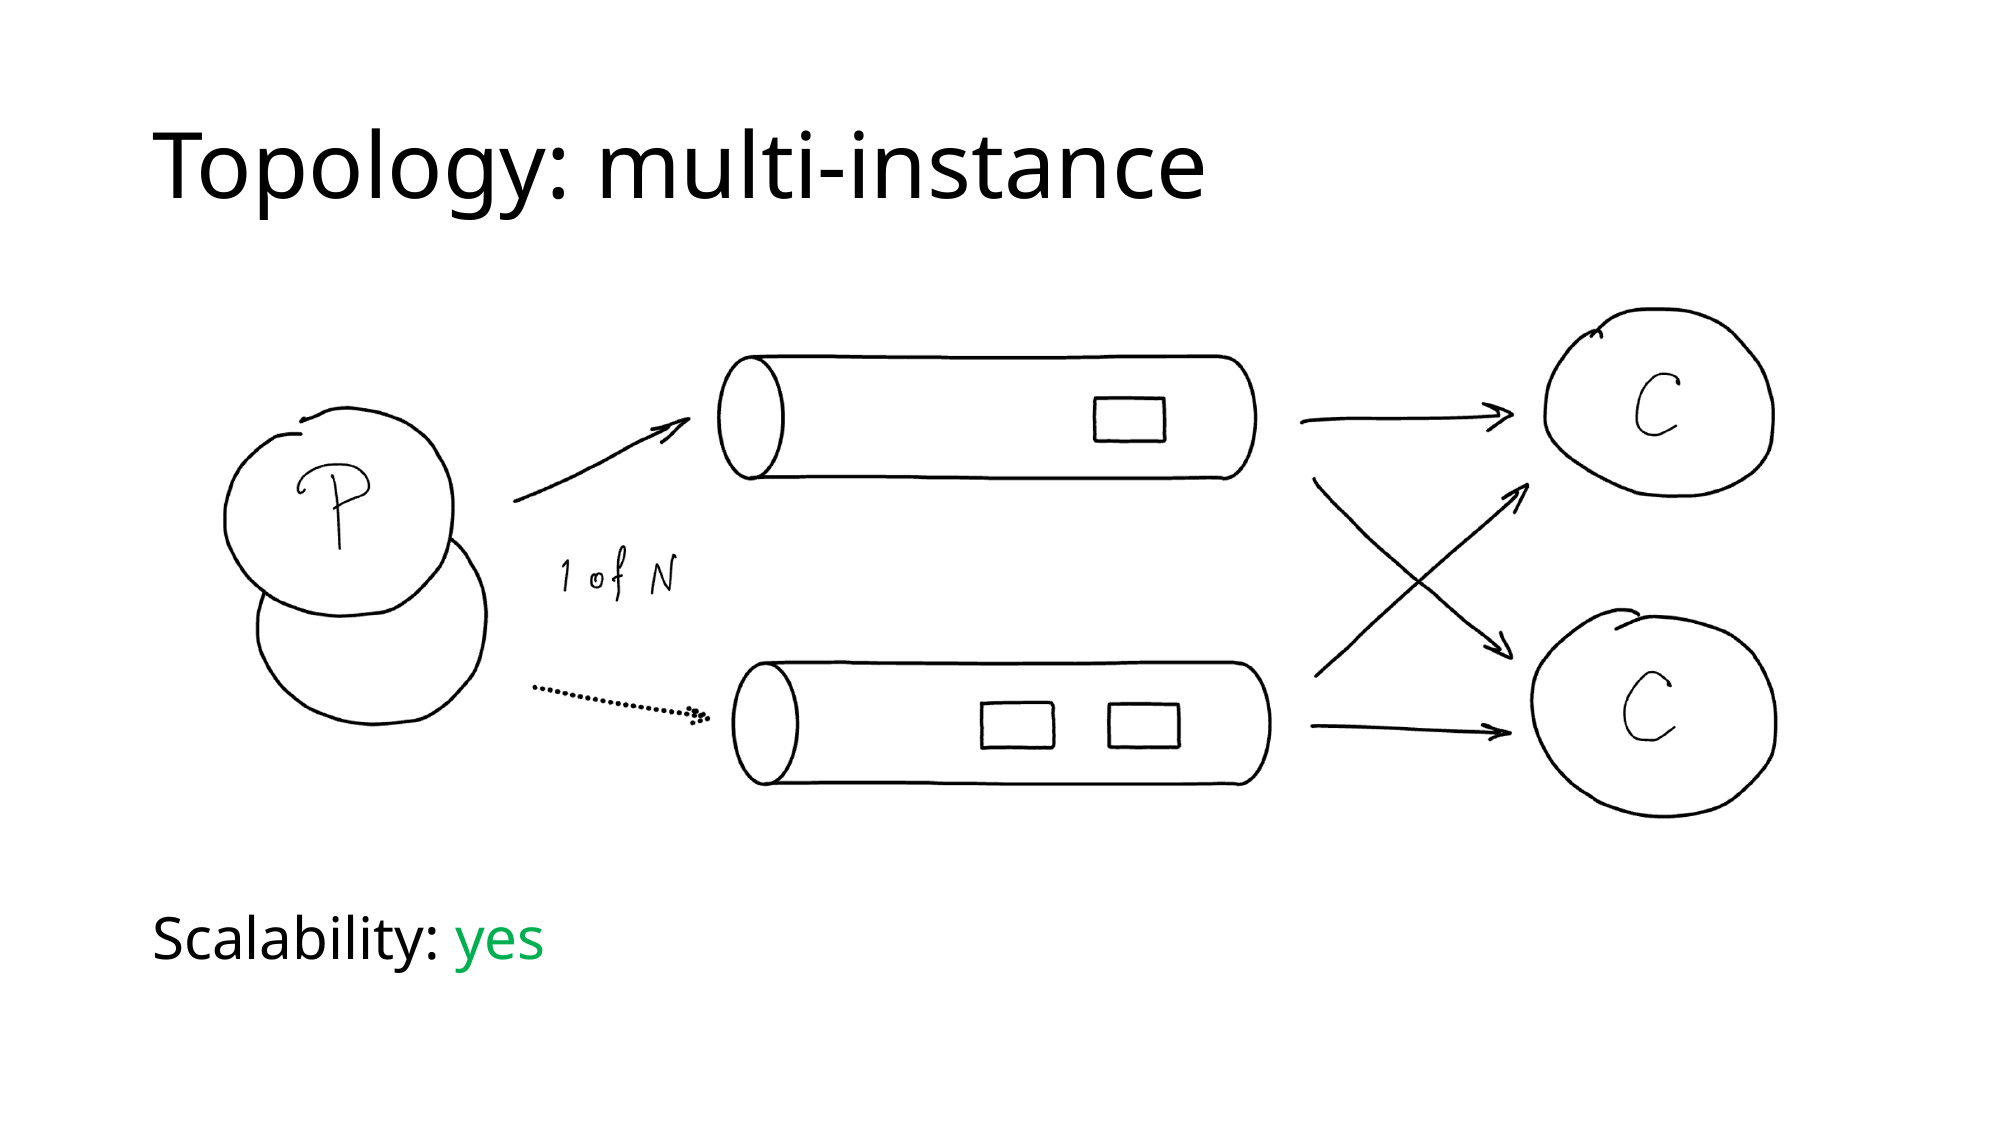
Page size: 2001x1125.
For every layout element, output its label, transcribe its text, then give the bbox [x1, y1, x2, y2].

title Topology: multi-instance [137, 59, 1863, 278]
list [206, 290, 1794, 835]
text_box Scalability: yes [137, 893, 1000, 1049]
